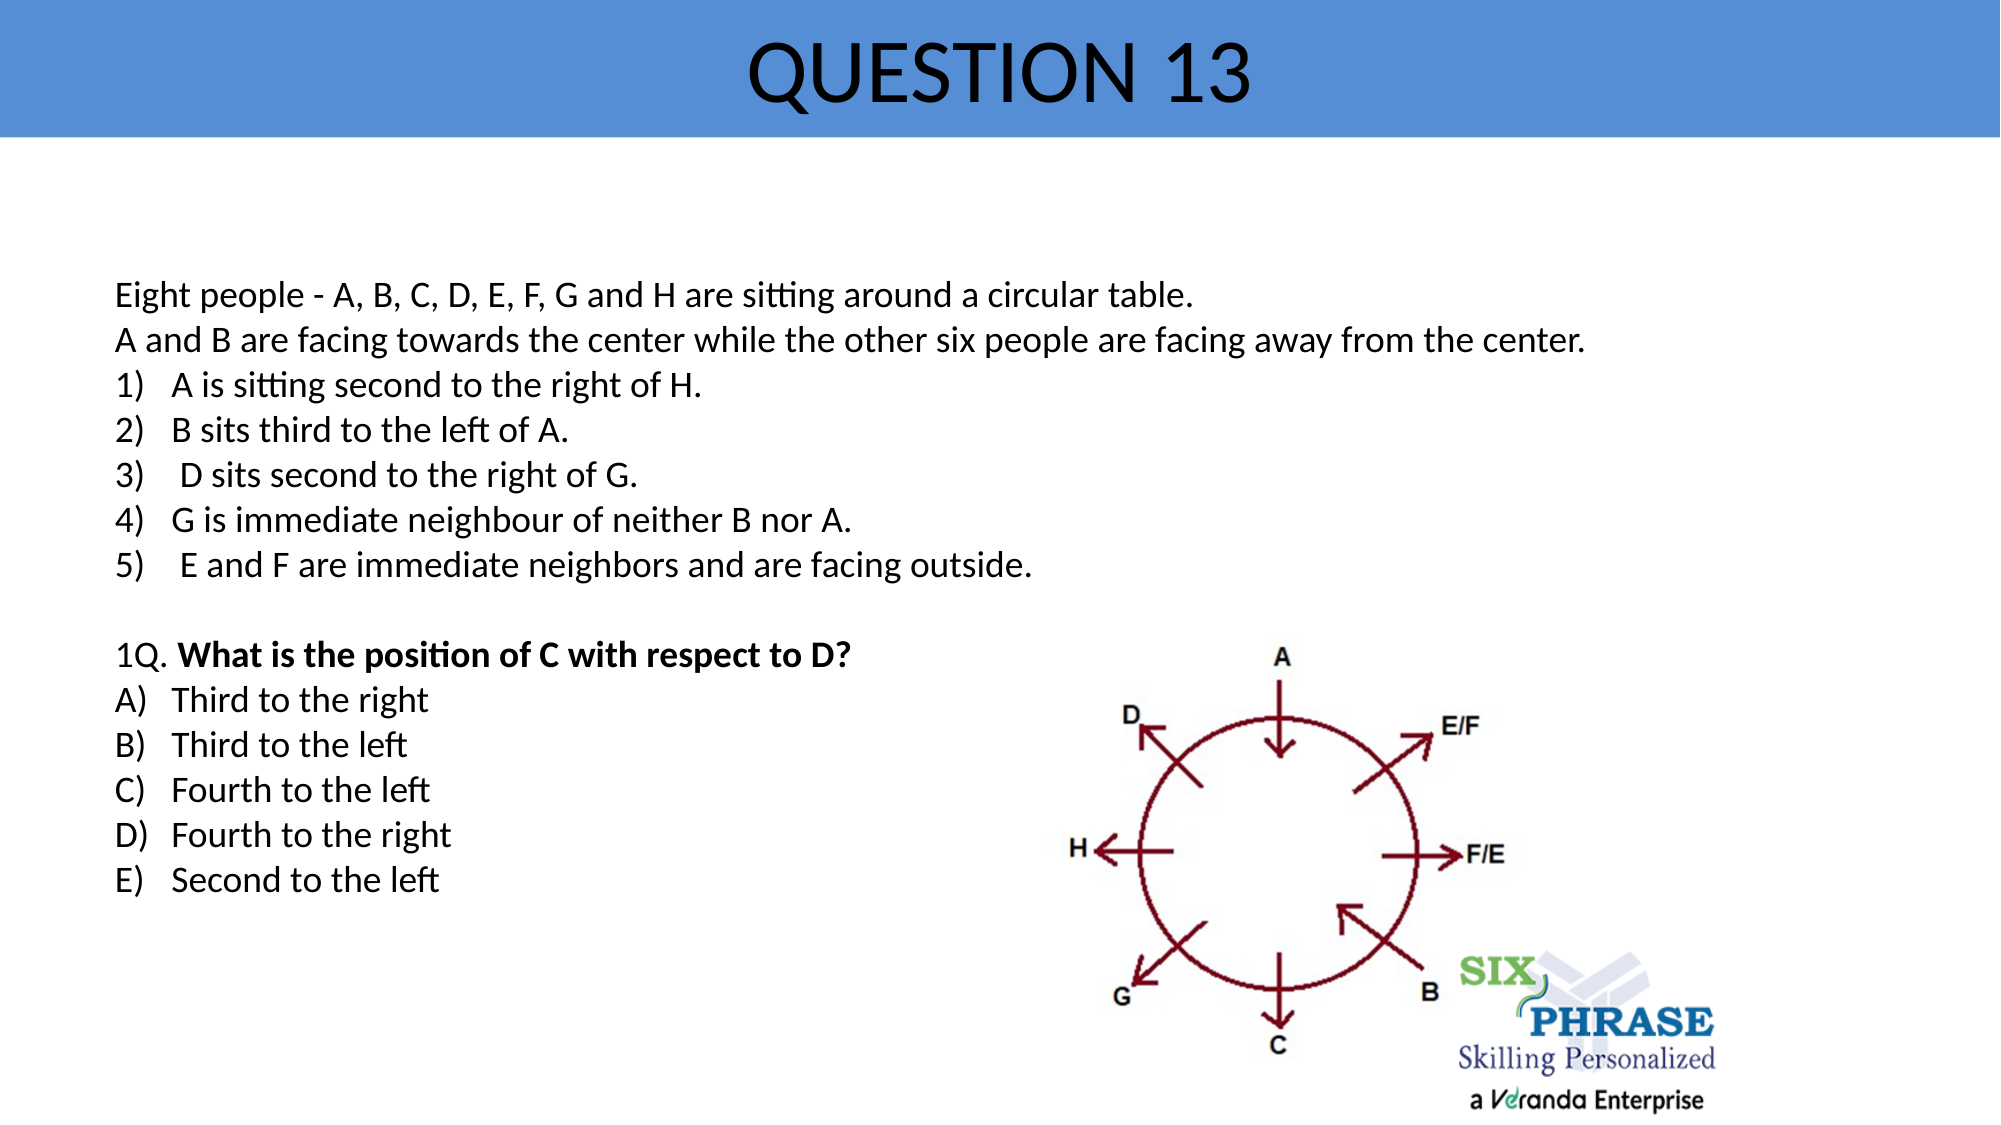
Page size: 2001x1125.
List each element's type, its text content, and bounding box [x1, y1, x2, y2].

picture [1047, 633, 1733, 1125]
title QUESTION 13 [0, 0, 2000, 138]
list Eight people - A, B, C, D, E, F, G and H are sitting around a circular table. A and B are facing towards the center while the other six people are facing away from the center. A is sitting second to the right of H. B sits third to the left of A. D sits second to the right of G. G is immediate neighbour of neither B nor A. E and F are immediate neighbors and are facing outside. 1Q. What is the position of C with respect to D? Third to the right Third to the left Fourth to the left Fourth to the right Second to the left [99, 262, 1900, 1005]
